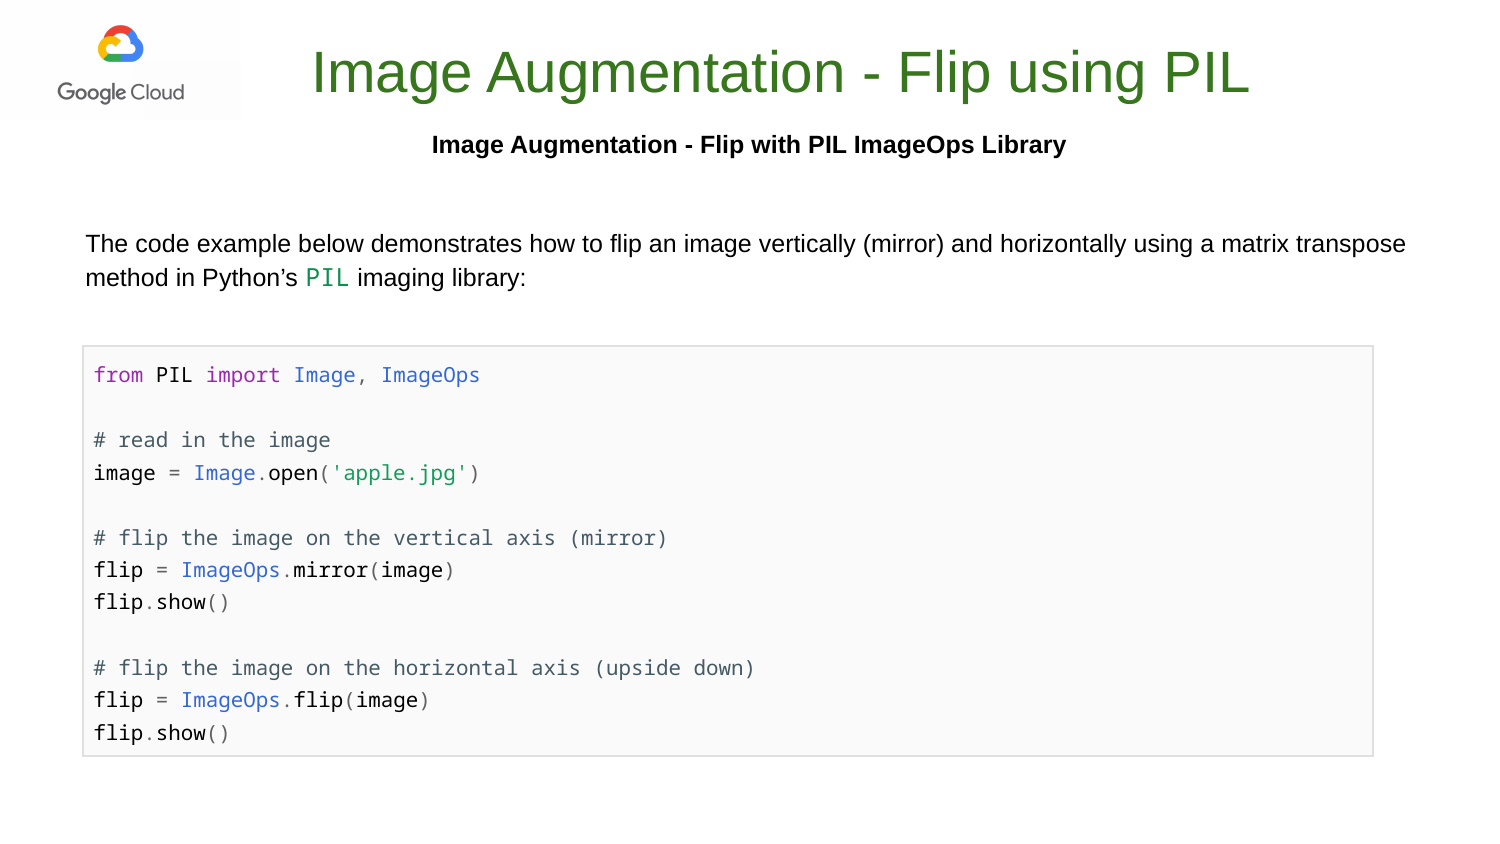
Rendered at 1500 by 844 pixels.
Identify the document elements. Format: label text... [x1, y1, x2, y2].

picture [0, 0, 241, 121]
subtitle Image Augmentation - Flip using PIL [244, 19, 1481, 150]
table_header from PIL import Image, ImageOps # read in the image image = Image.open('apple.jpg') # flip the image on the vertical axis (mirror) flip = ImageOps.mirror(image) flip.show() # flip the image on the horizontal axis (upside down) flip = ImageOps.flip(image) flip.show() [84, 347, 1372, 755]
text_box Image Augmentation - Flip with PIL ImageOps Library The code example below demonstrates how to flip an image vertically (mirror) and horizontally using a matrix transpose method in Python’s PIL imaging library: [70, 109, 1430, 799]
